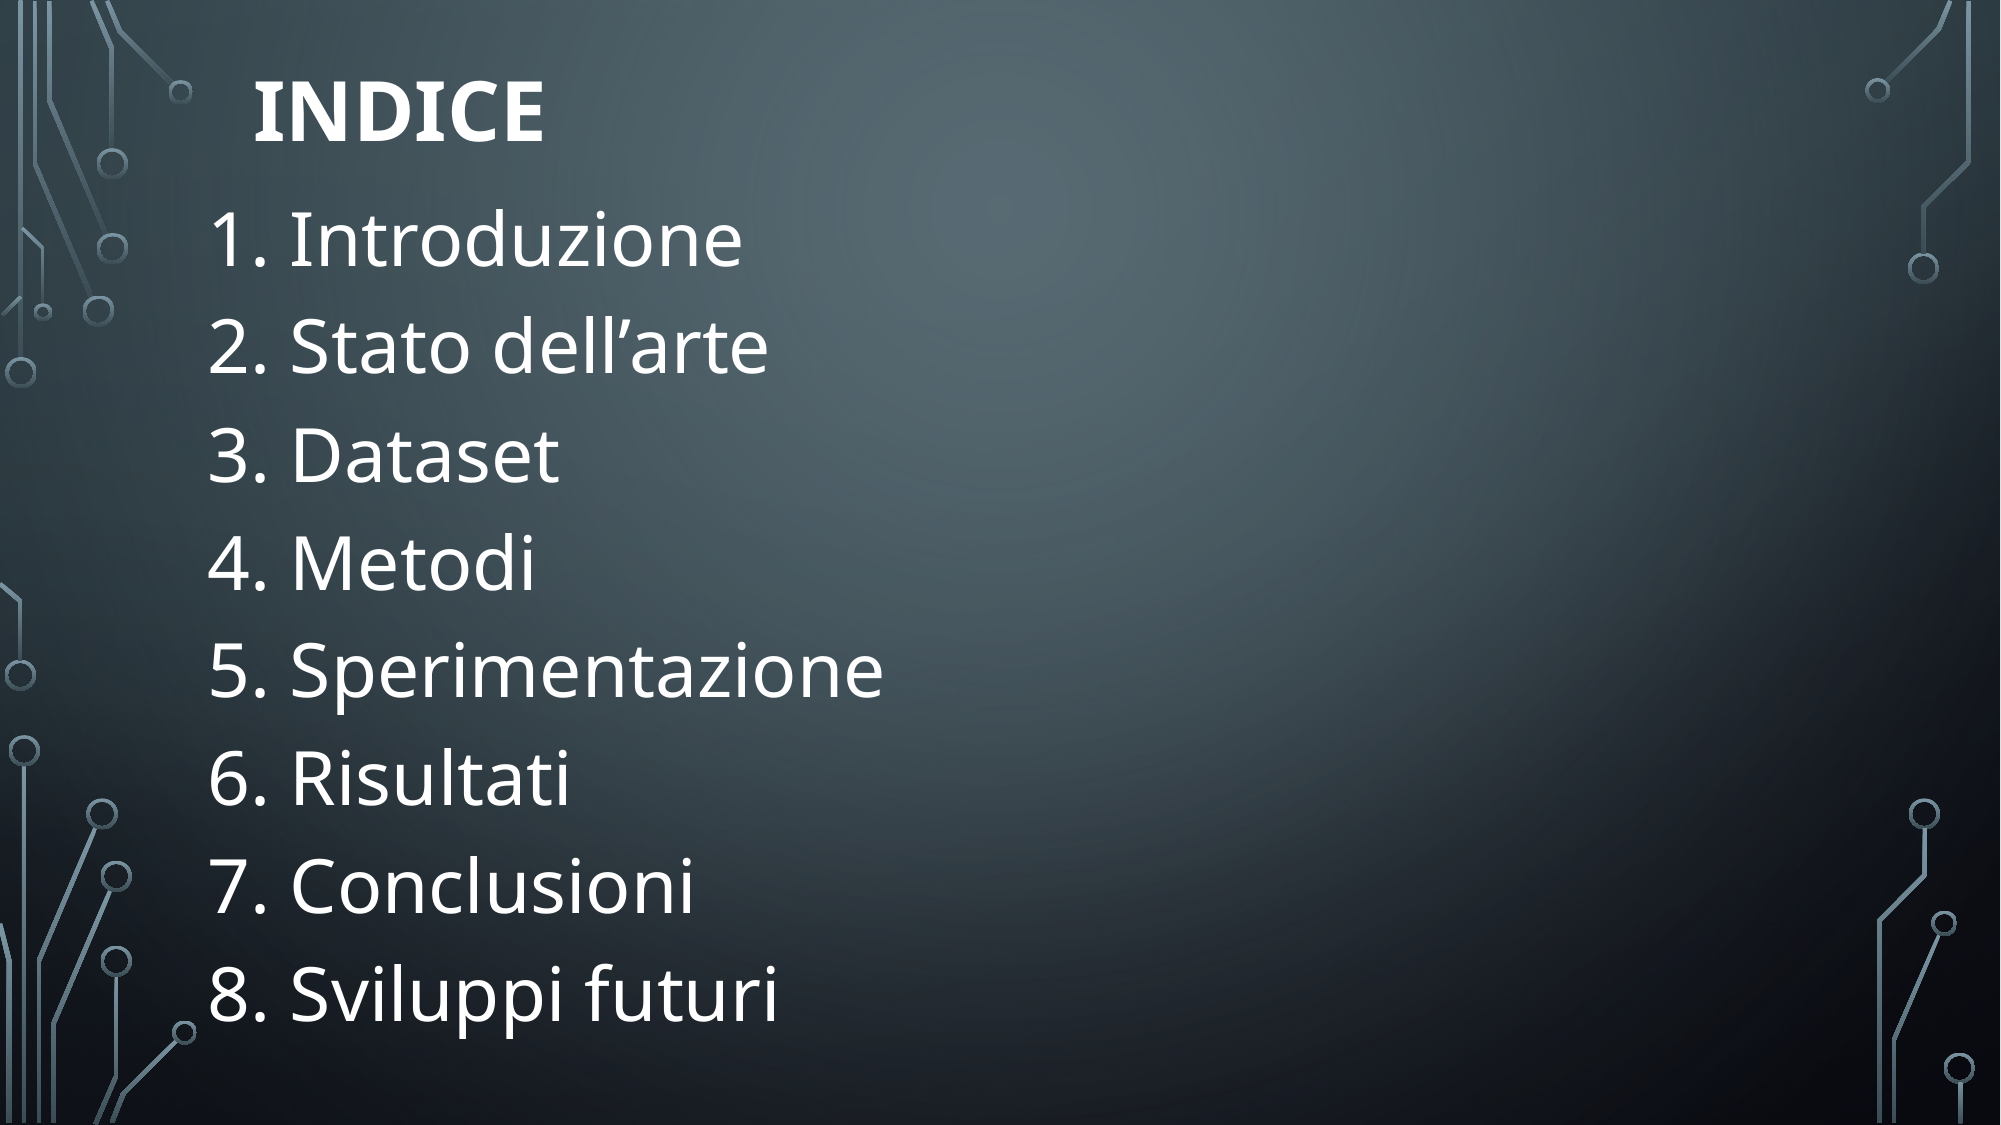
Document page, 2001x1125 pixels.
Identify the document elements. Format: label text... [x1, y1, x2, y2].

title Indice [238, 57, 1825, 172]
list 1. Introduzione 2. Stato dell’arte 3. Dataset 4. Metodi 5. Sperimentazione 6. Risultati 7. Conclusioni 8. Sviluppi futuri [192, 165, 1465, 1045]
